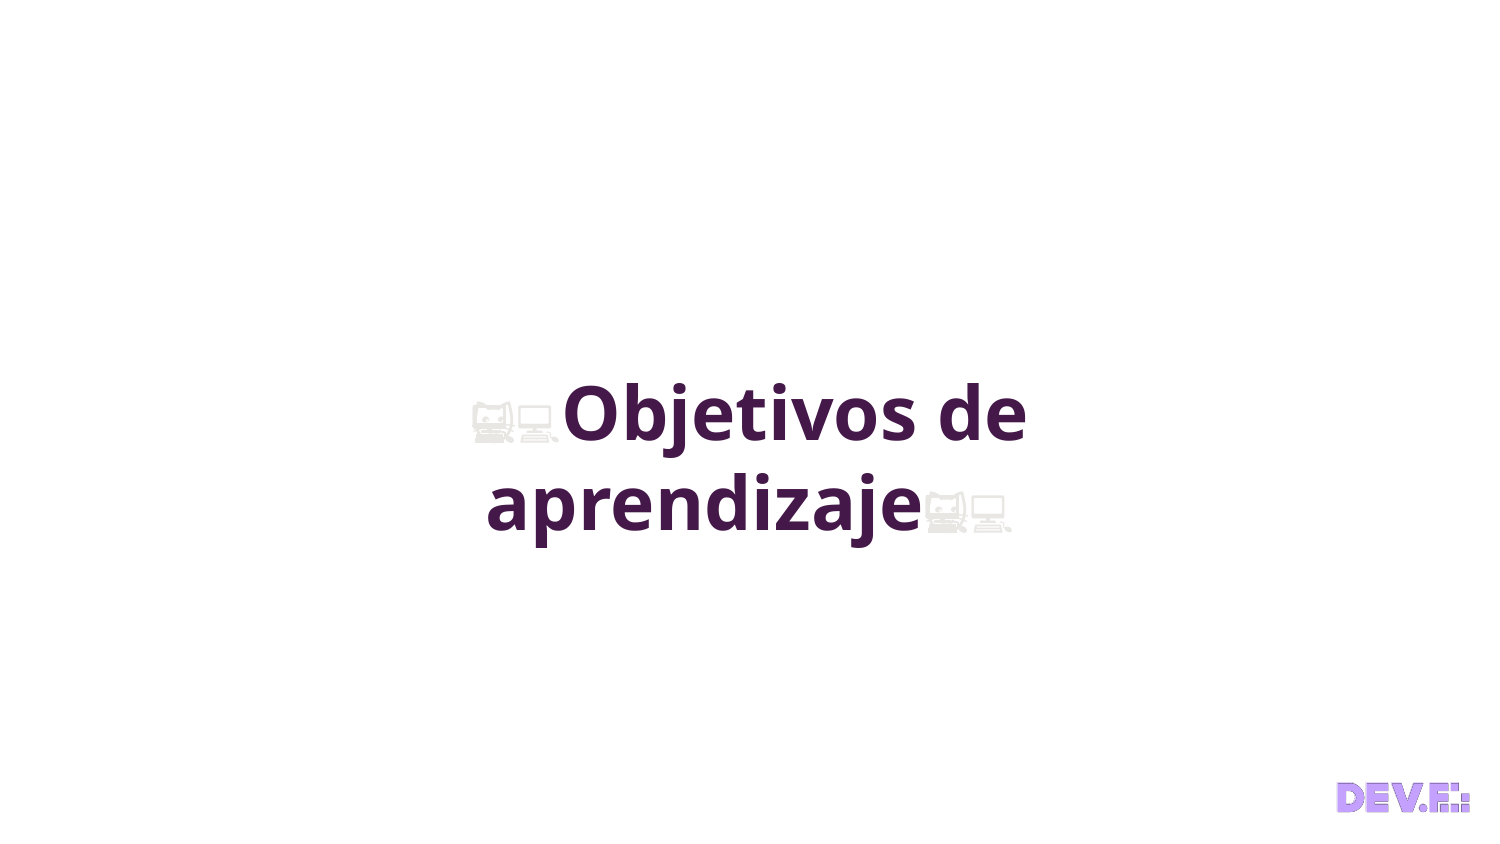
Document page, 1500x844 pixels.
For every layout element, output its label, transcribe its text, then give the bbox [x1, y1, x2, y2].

picture [1330, 776, 1474, 818]
text_box 🐱‍💻Objetivos de aprendizaje🐱‍💻 [246, 350, 1254, 494]
